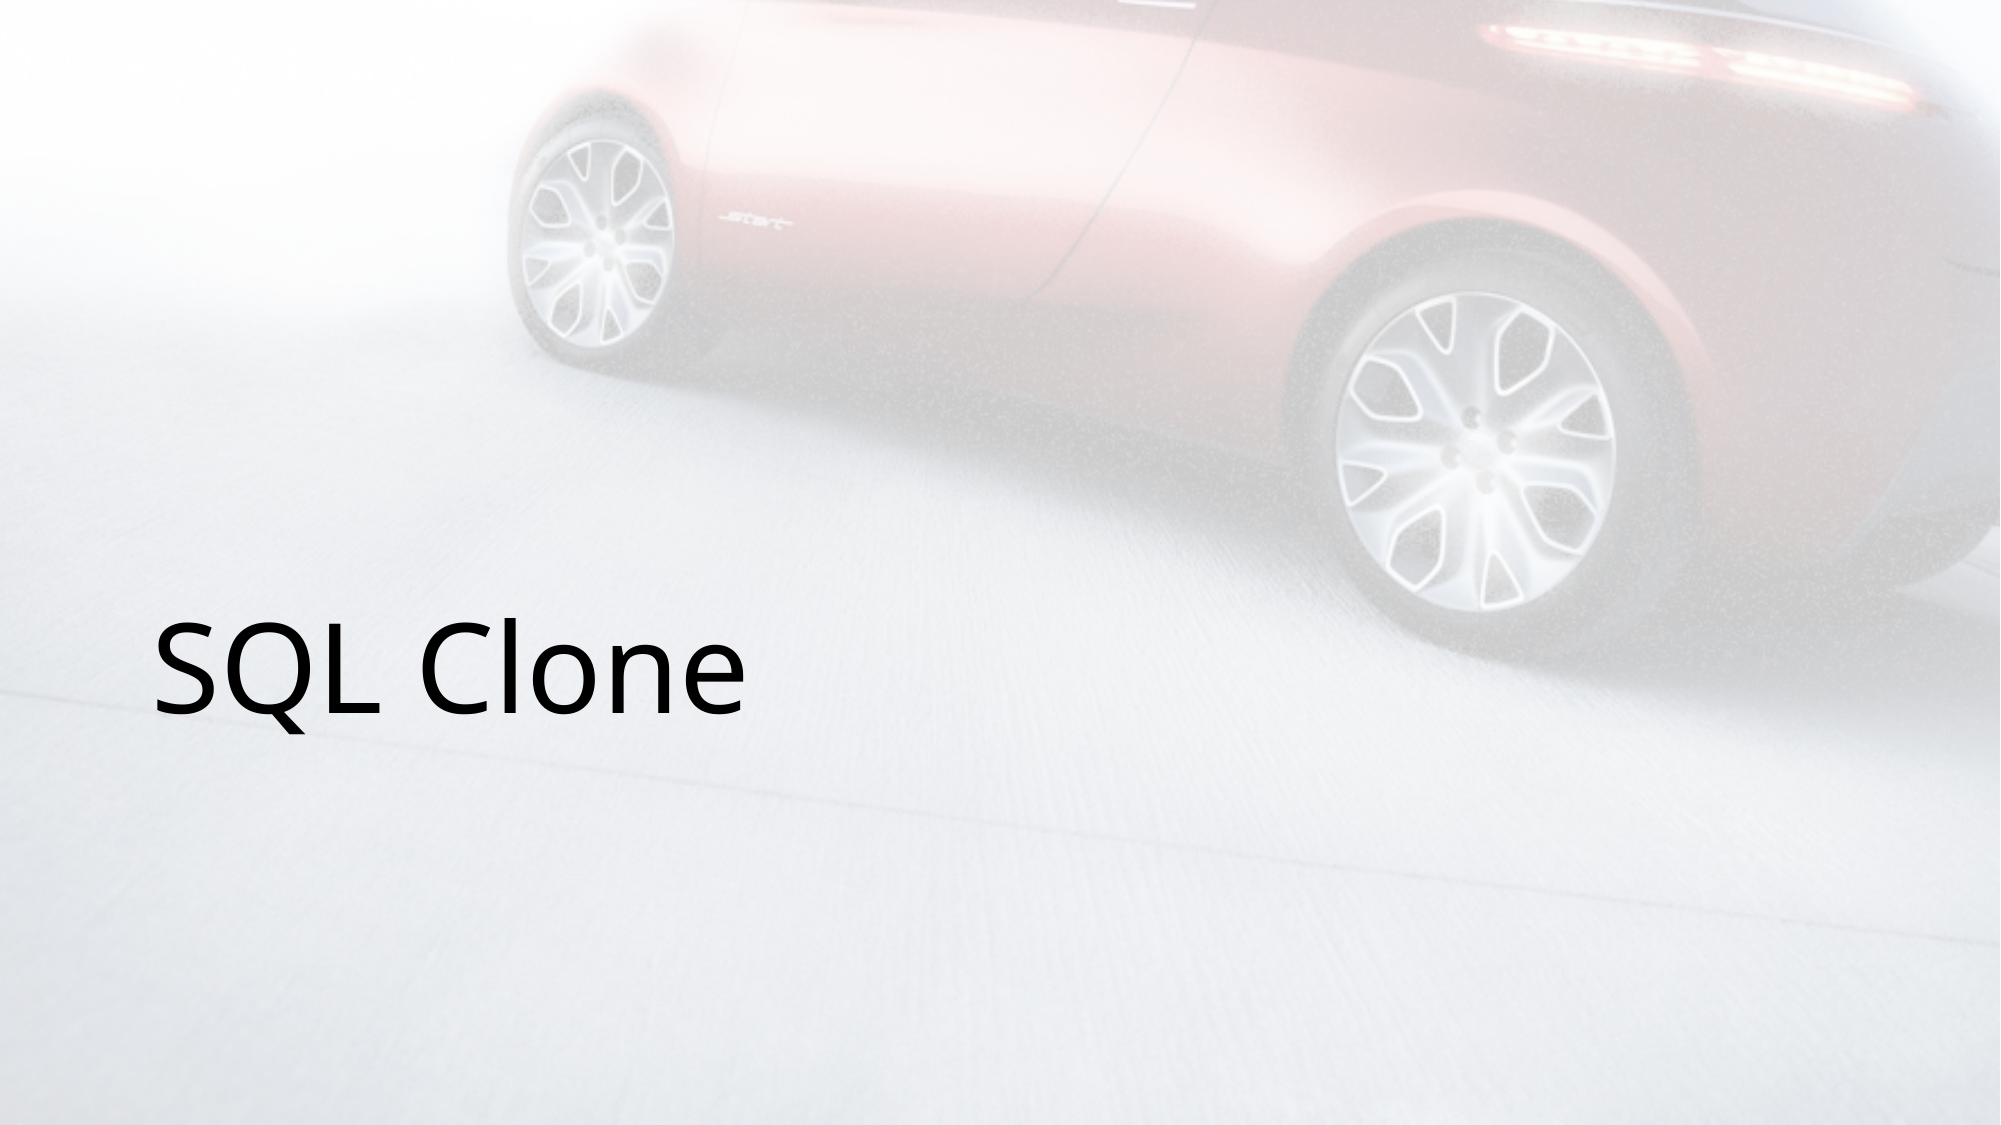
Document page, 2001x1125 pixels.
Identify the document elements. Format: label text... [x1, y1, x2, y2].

title SQL Clone [136, 280, 1862, 749]
